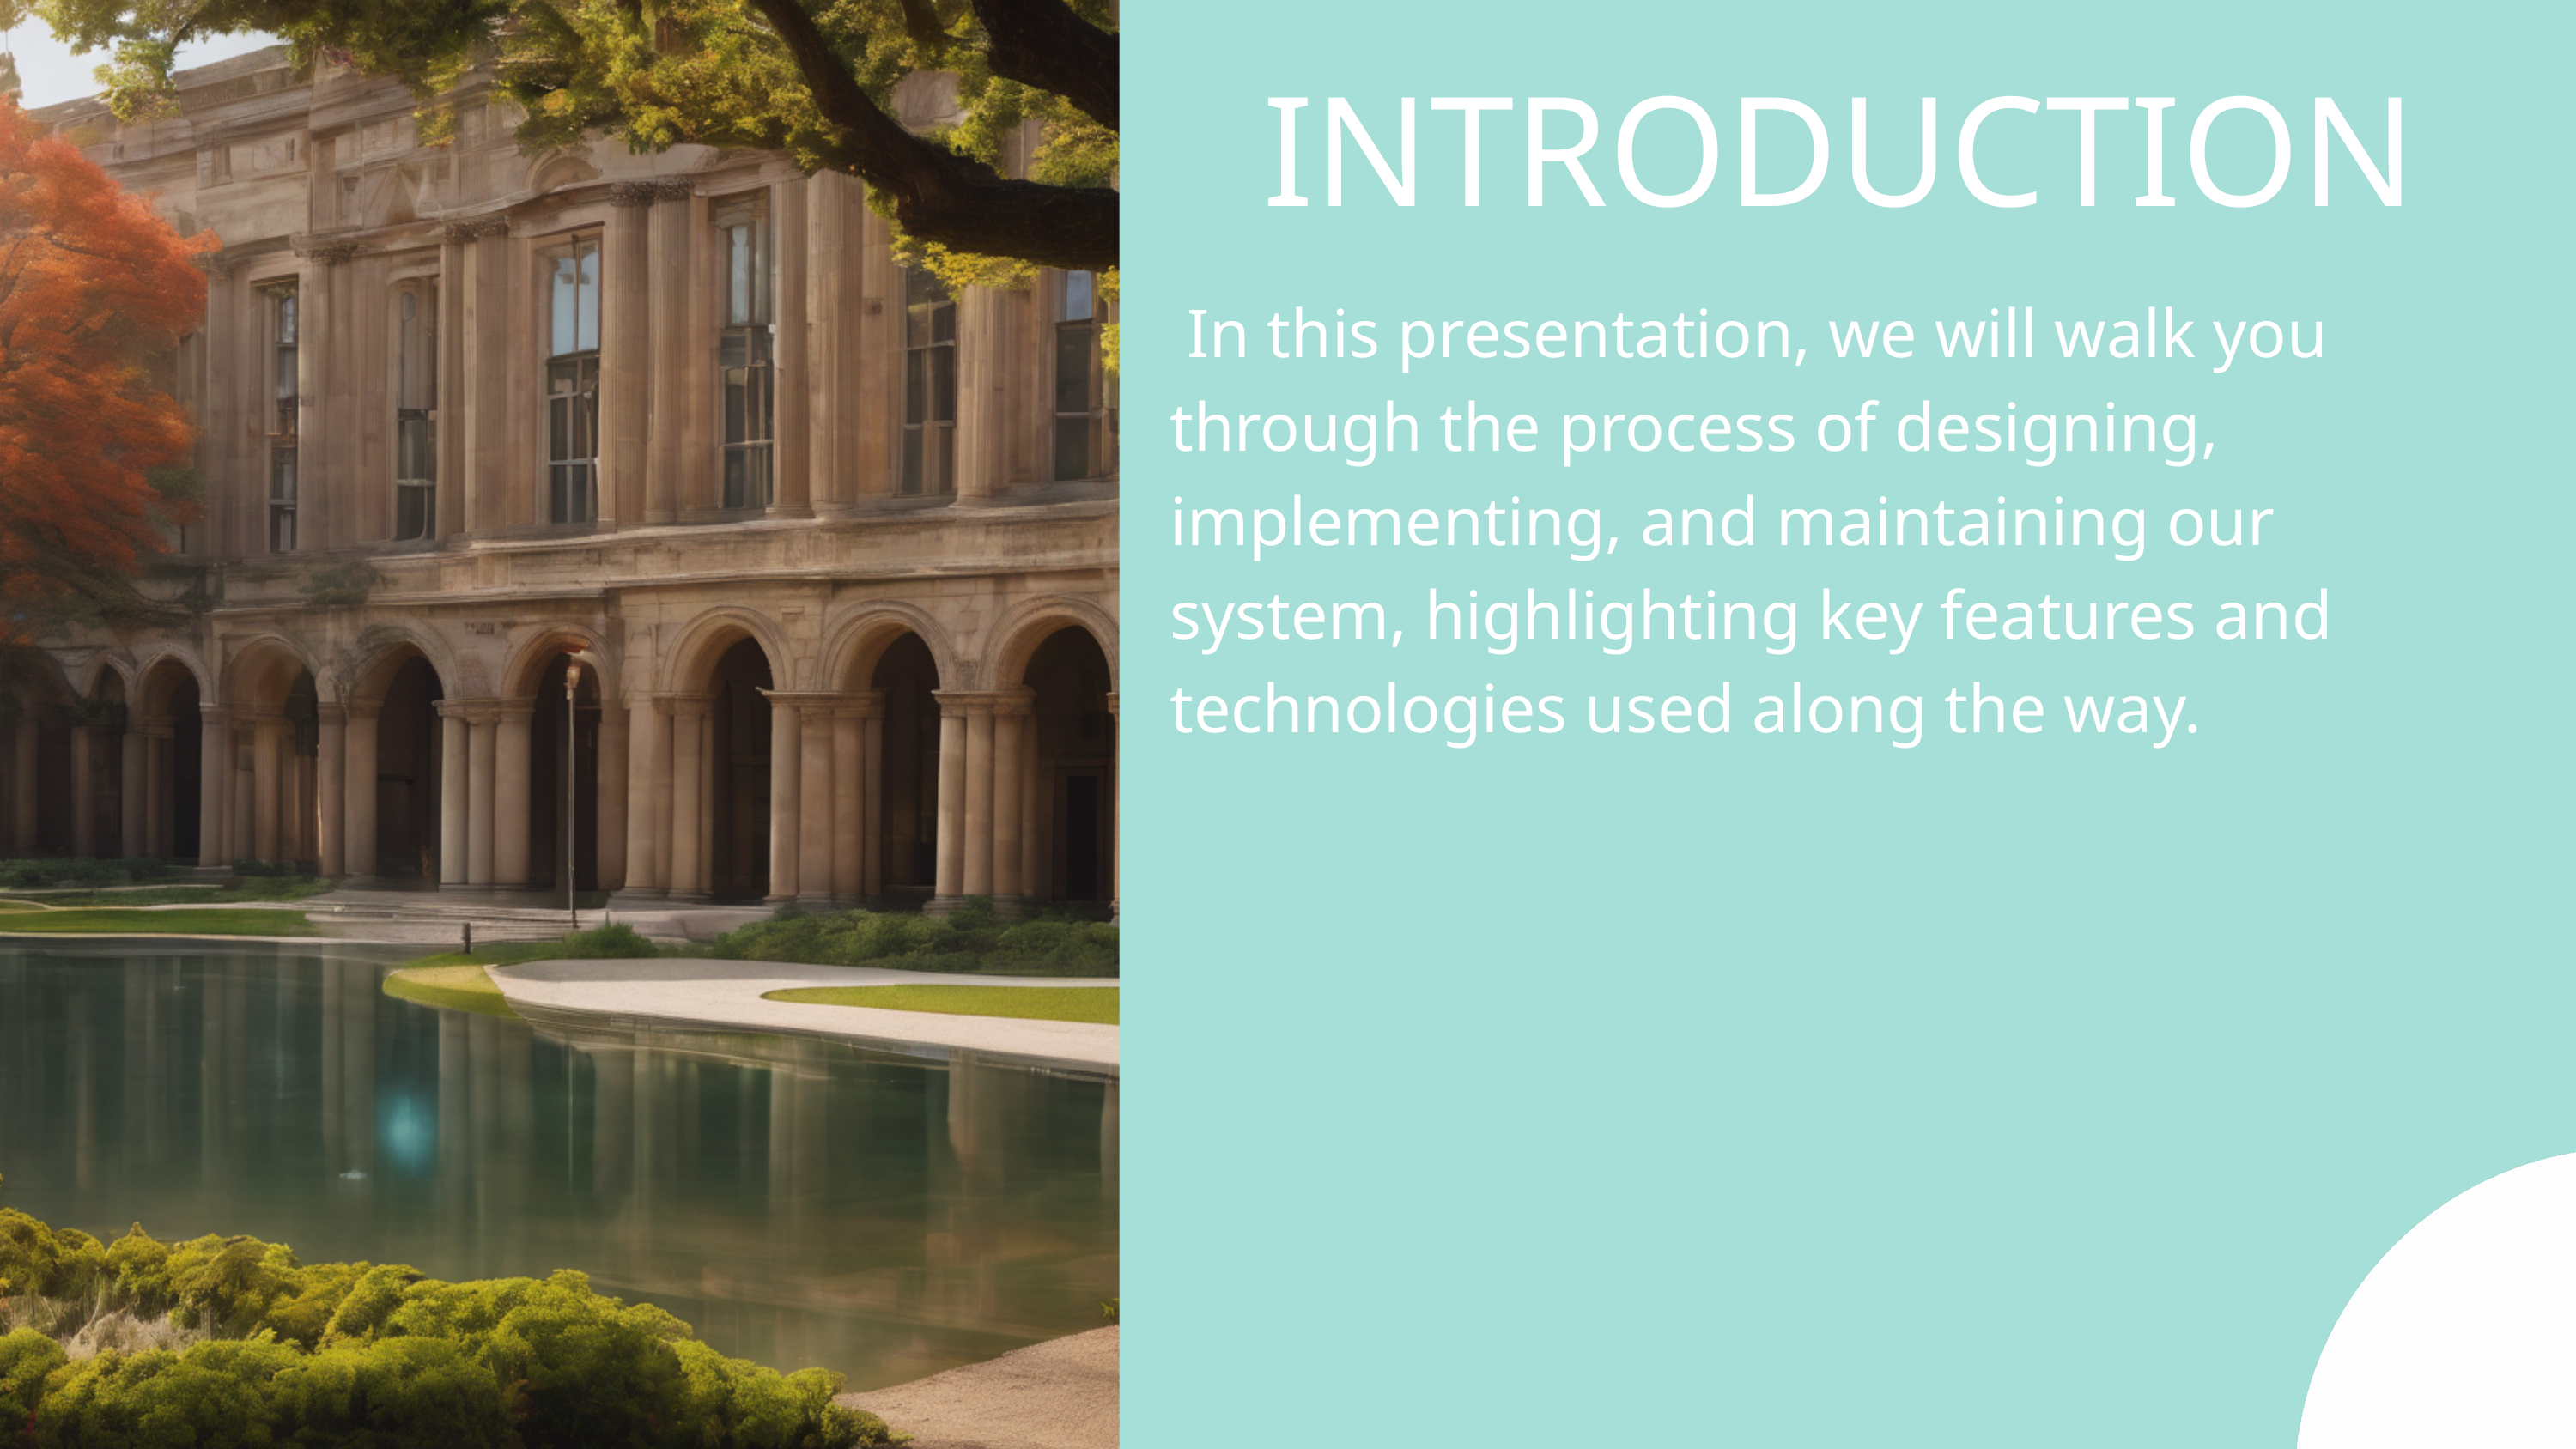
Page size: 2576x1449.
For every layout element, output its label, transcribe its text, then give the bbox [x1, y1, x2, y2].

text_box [0, 0, 1120, 1449]
text_box In this presentation, we will walk you through the process of designing, implementing, and maintaining our system, highlighting key features and technologies used along the way. [1170, 276, 2530, 746]
text_box [2236, 1089, 2576, 1449]
text_box INTRODUCTION [1262, 66, 2530, 237]
